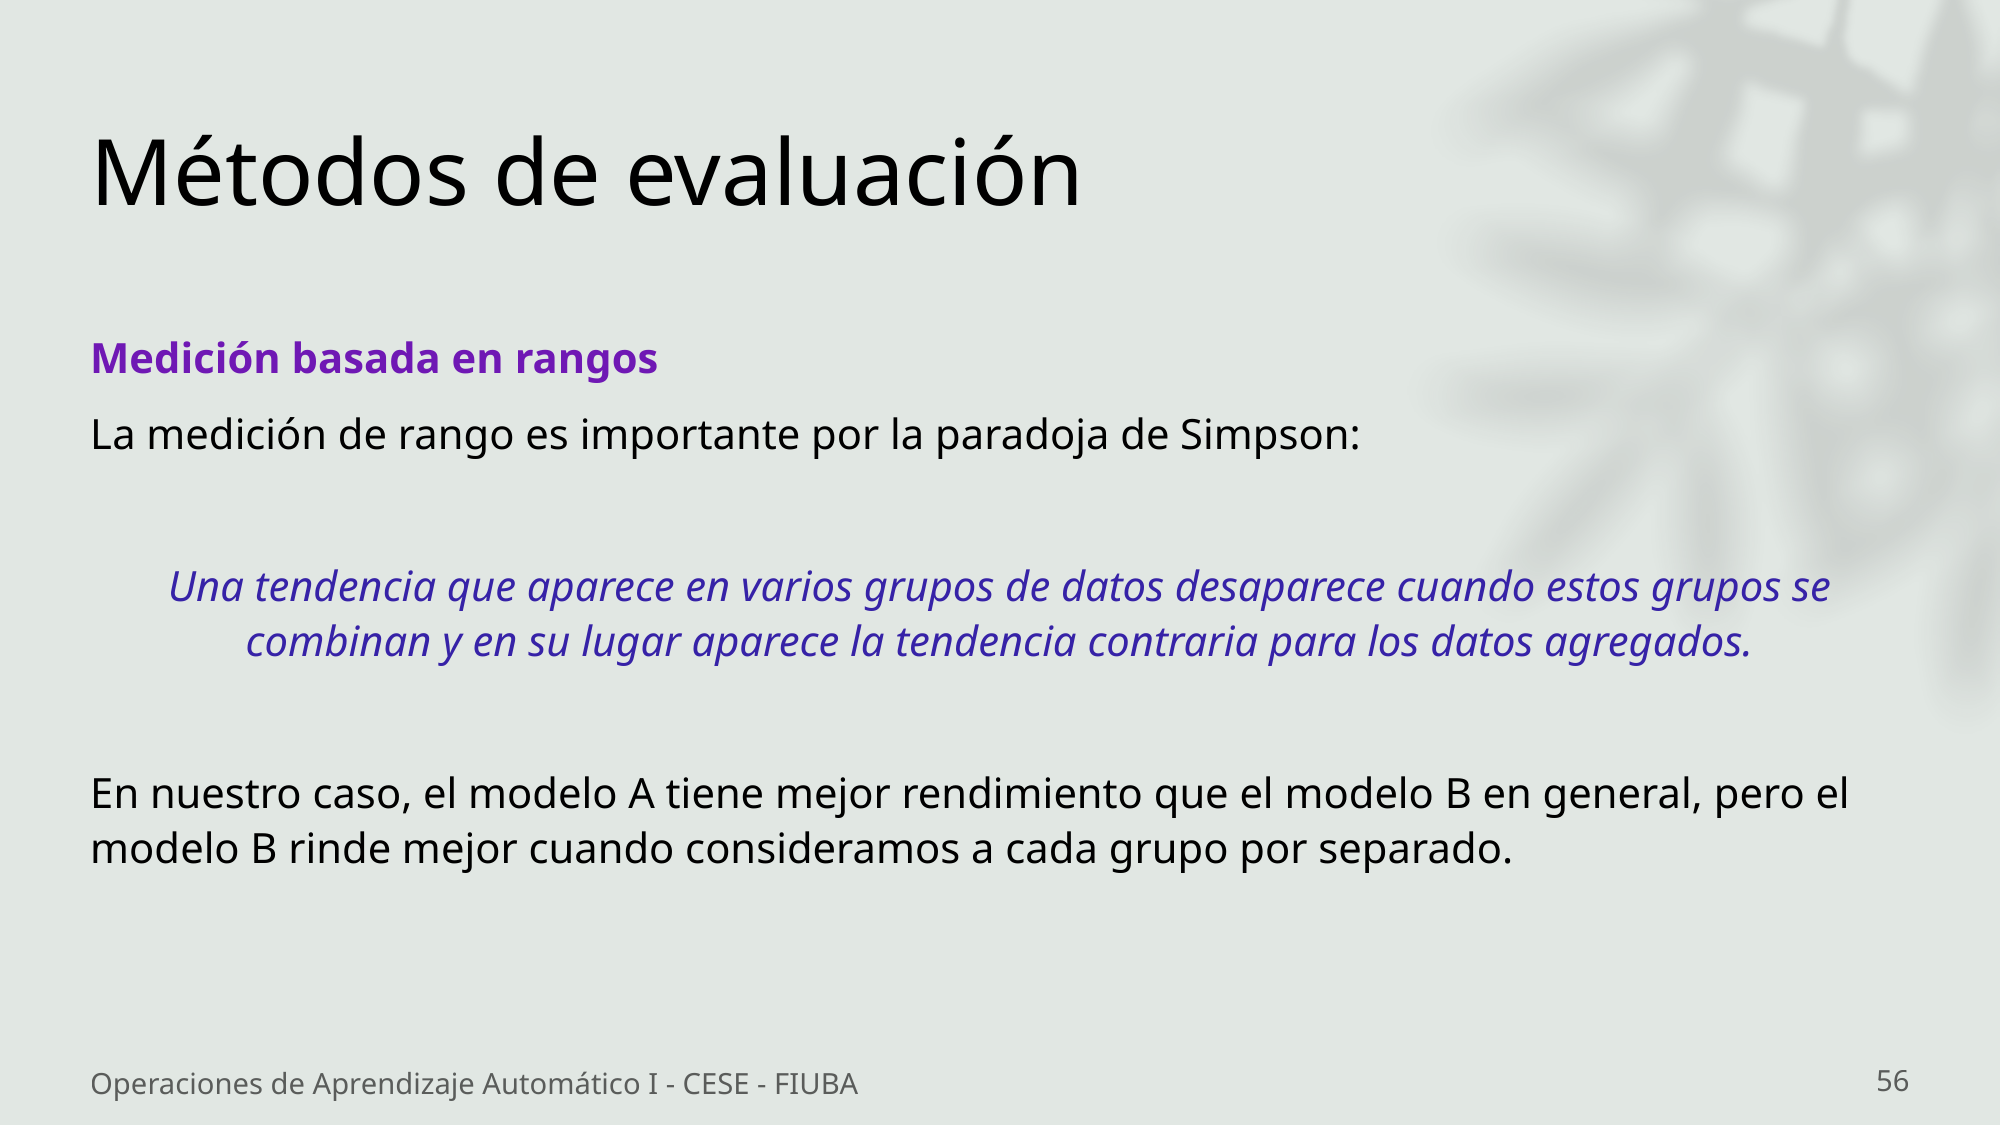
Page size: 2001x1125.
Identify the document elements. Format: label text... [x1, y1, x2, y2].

footer Operaciones de Aprendizaje Automático I - CESE - FIUBA [75, 1052, 1052, 1113]
slide_number 56 [1474, 1052, 1925, 1113]
list Medición basada en rangos La medición de rango es importante por la paradoja de Simpson: Una tendencia que aparece en varios grupos de datos desaparece cuando estos grupos se combinan y en su lugar aparece la tendencia contraria para los datos agregados. En nuestro caso, el modelo A tiene mejor rendimiento que el modelo B en general, pero el modelo B rinde mejor cuando consideramos a cada grupo por separado. [75, 319, 1925, 1009]
title Métodos de evaluación [75, 60, 1863, 278]
